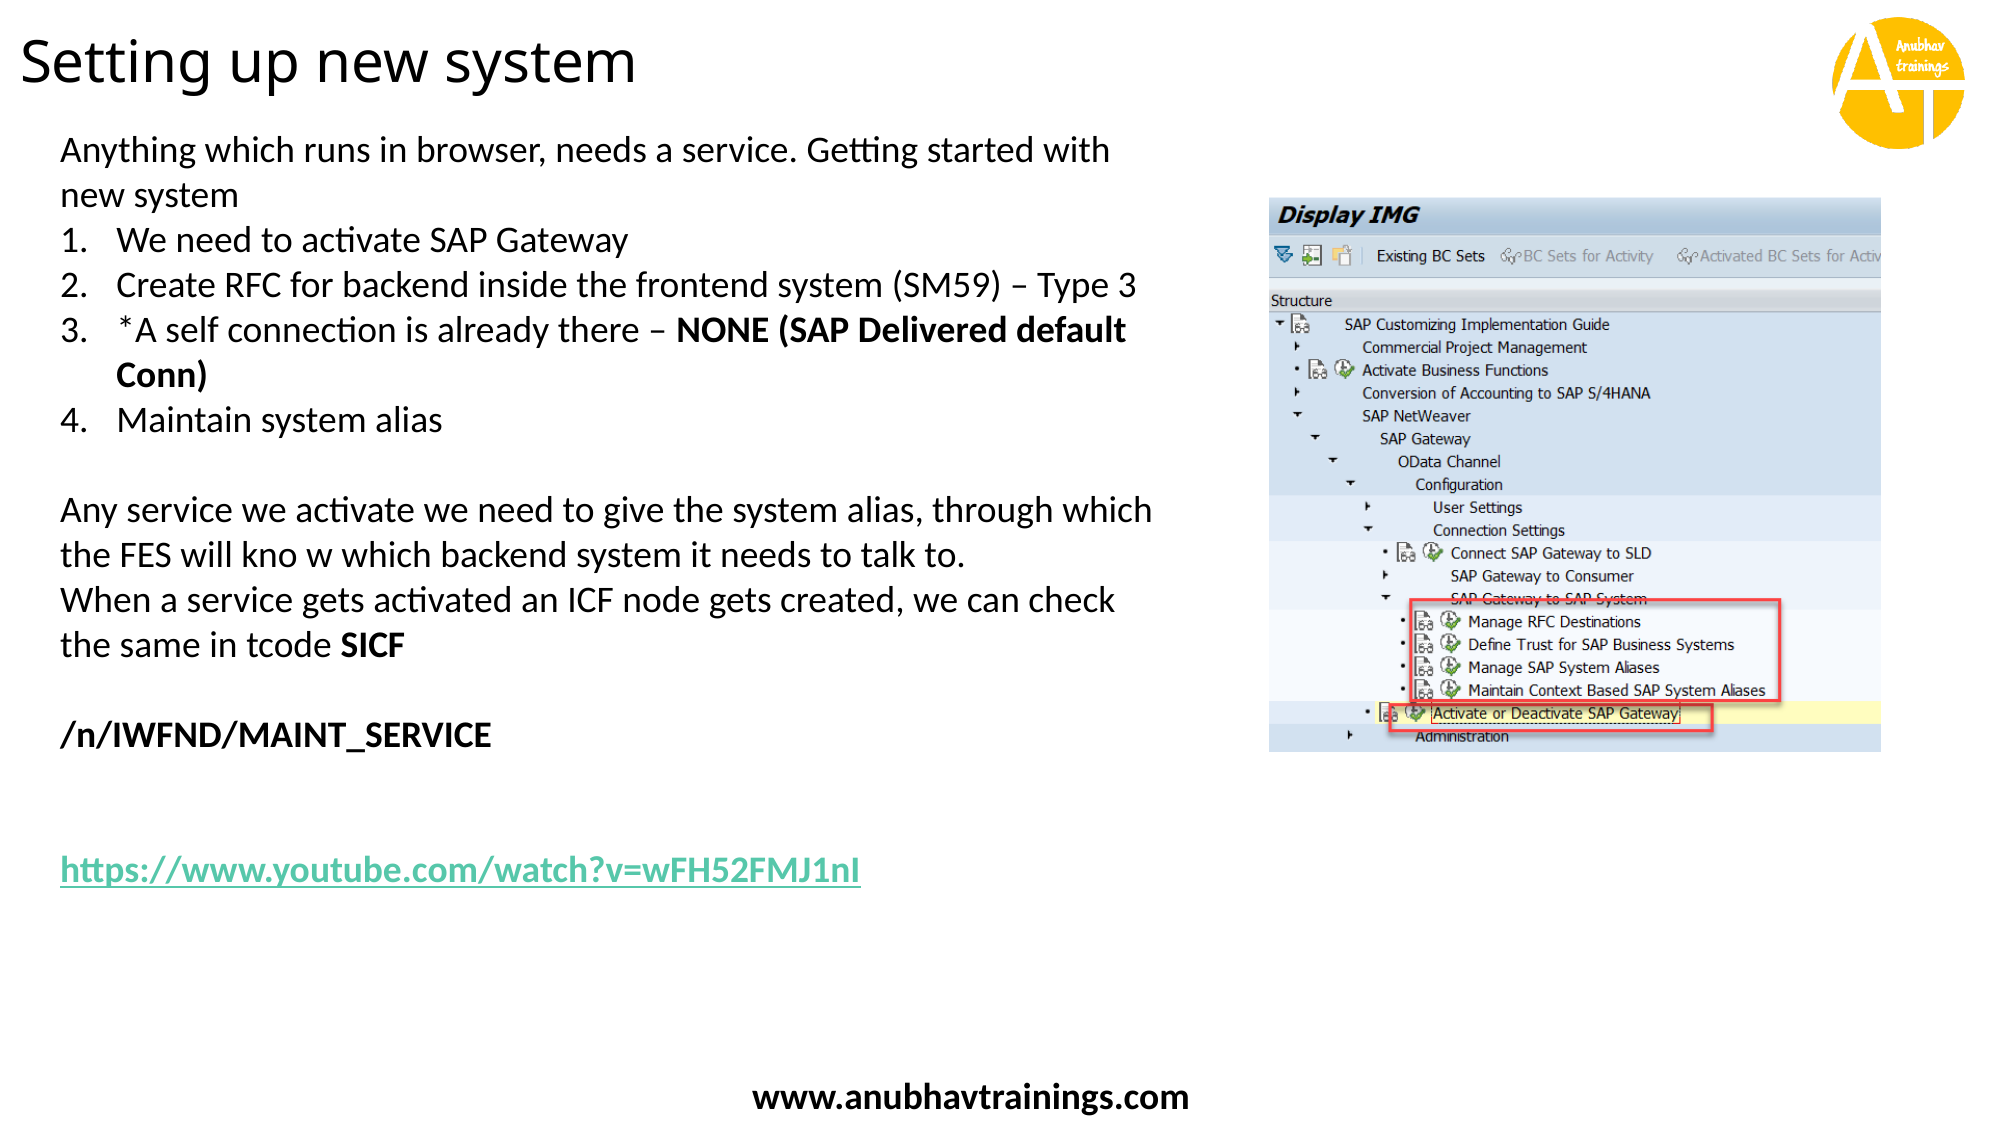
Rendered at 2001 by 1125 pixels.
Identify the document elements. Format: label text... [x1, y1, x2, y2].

text_box Anything which runs in browser, needs a service. Getting started with new system We need to activate SAP Gateway Create RFC for backend inside the frontend system (SM59) – Type 3 *A self connection is already there – NONE (SAP Delivered default Conn) Maintain system alias Any service we activate we need to give the system alias, through which the FES will kno w which backend system it needs to talk to. When a service gets activated an ICF node gets created, we can check the same in tcode SICF /n/IWFND/MAINT_SERVICE https://www.youtube.com/watch?v=wFH52FMJ1nI [45, 118, 1173, 943]
text_box www.anubhavtrainings.com [737, 1064, 1320, 1125]
picture [1269, 197, 1881, 752]
text_box Setting up new system [0, 33, 1800, 84]
picture [1819, 8, 1972, 160]
